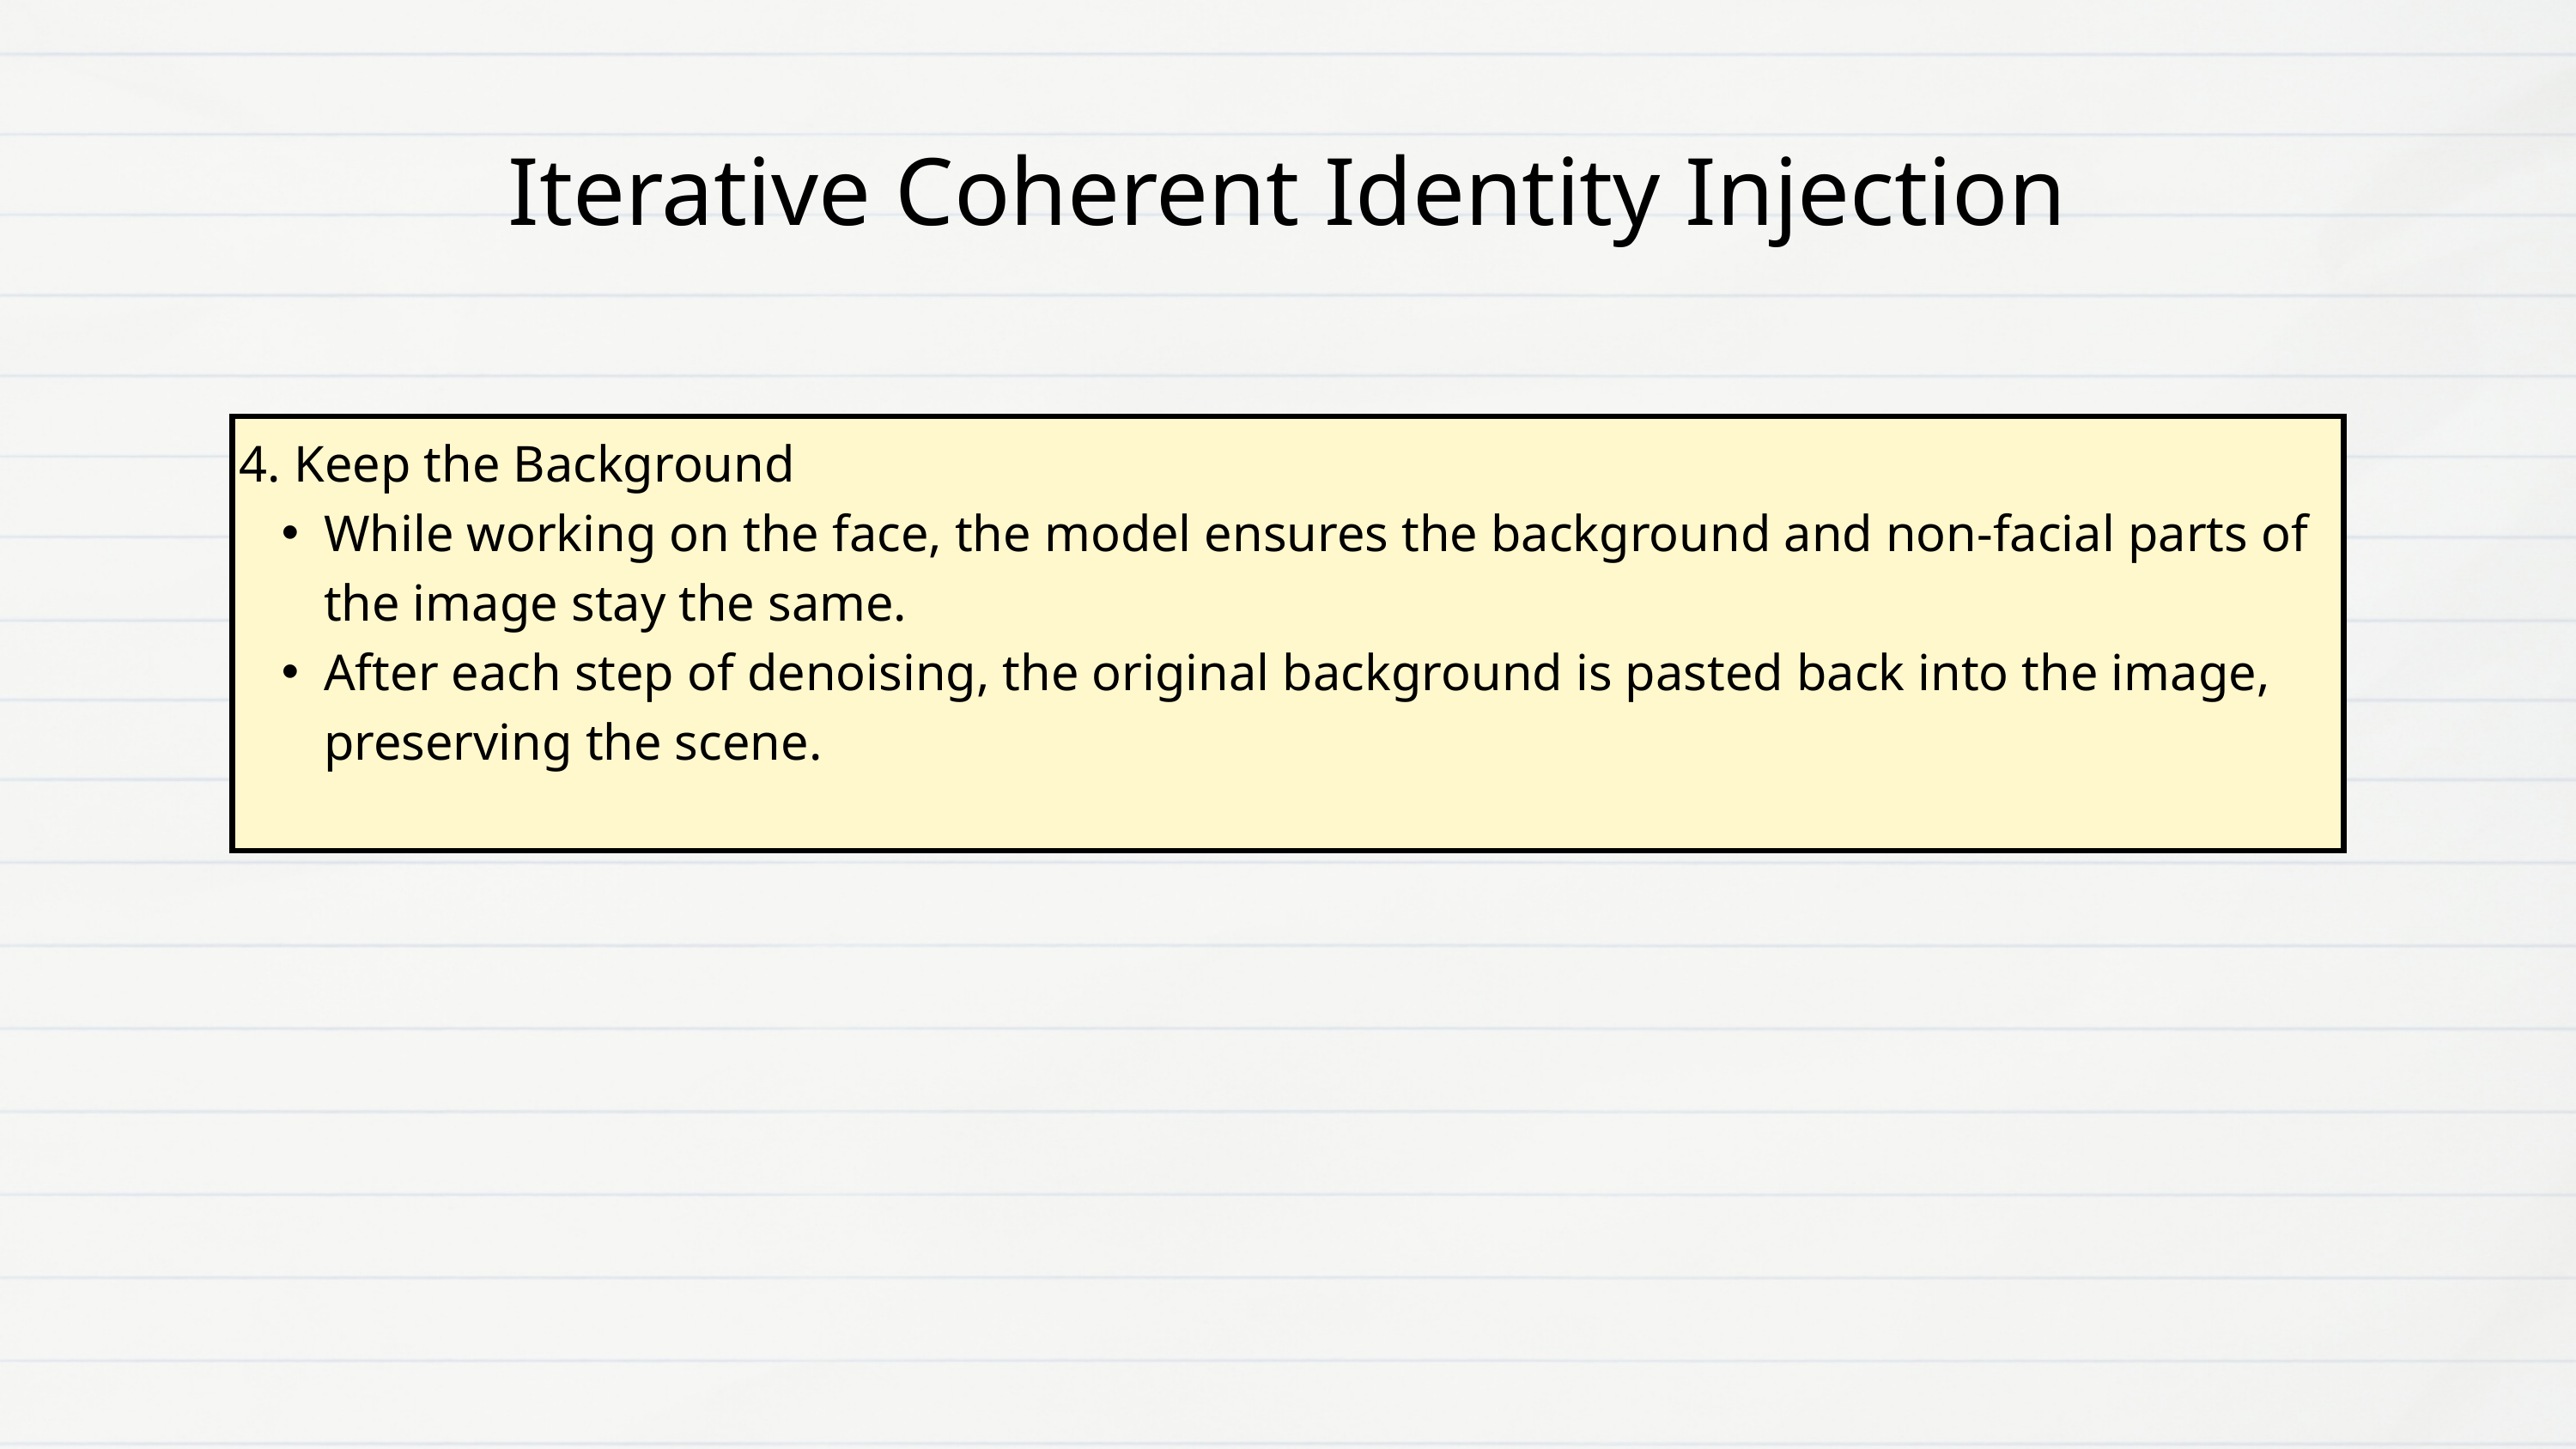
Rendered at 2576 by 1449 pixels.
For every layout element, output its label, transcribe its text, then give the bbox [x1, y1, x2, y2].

text_box [0, 0, 2576, 1449]
text_box Iterative Coherent Identity Injection [456, 113, 2119, 244]
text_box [232, 415, 2344, 852]
